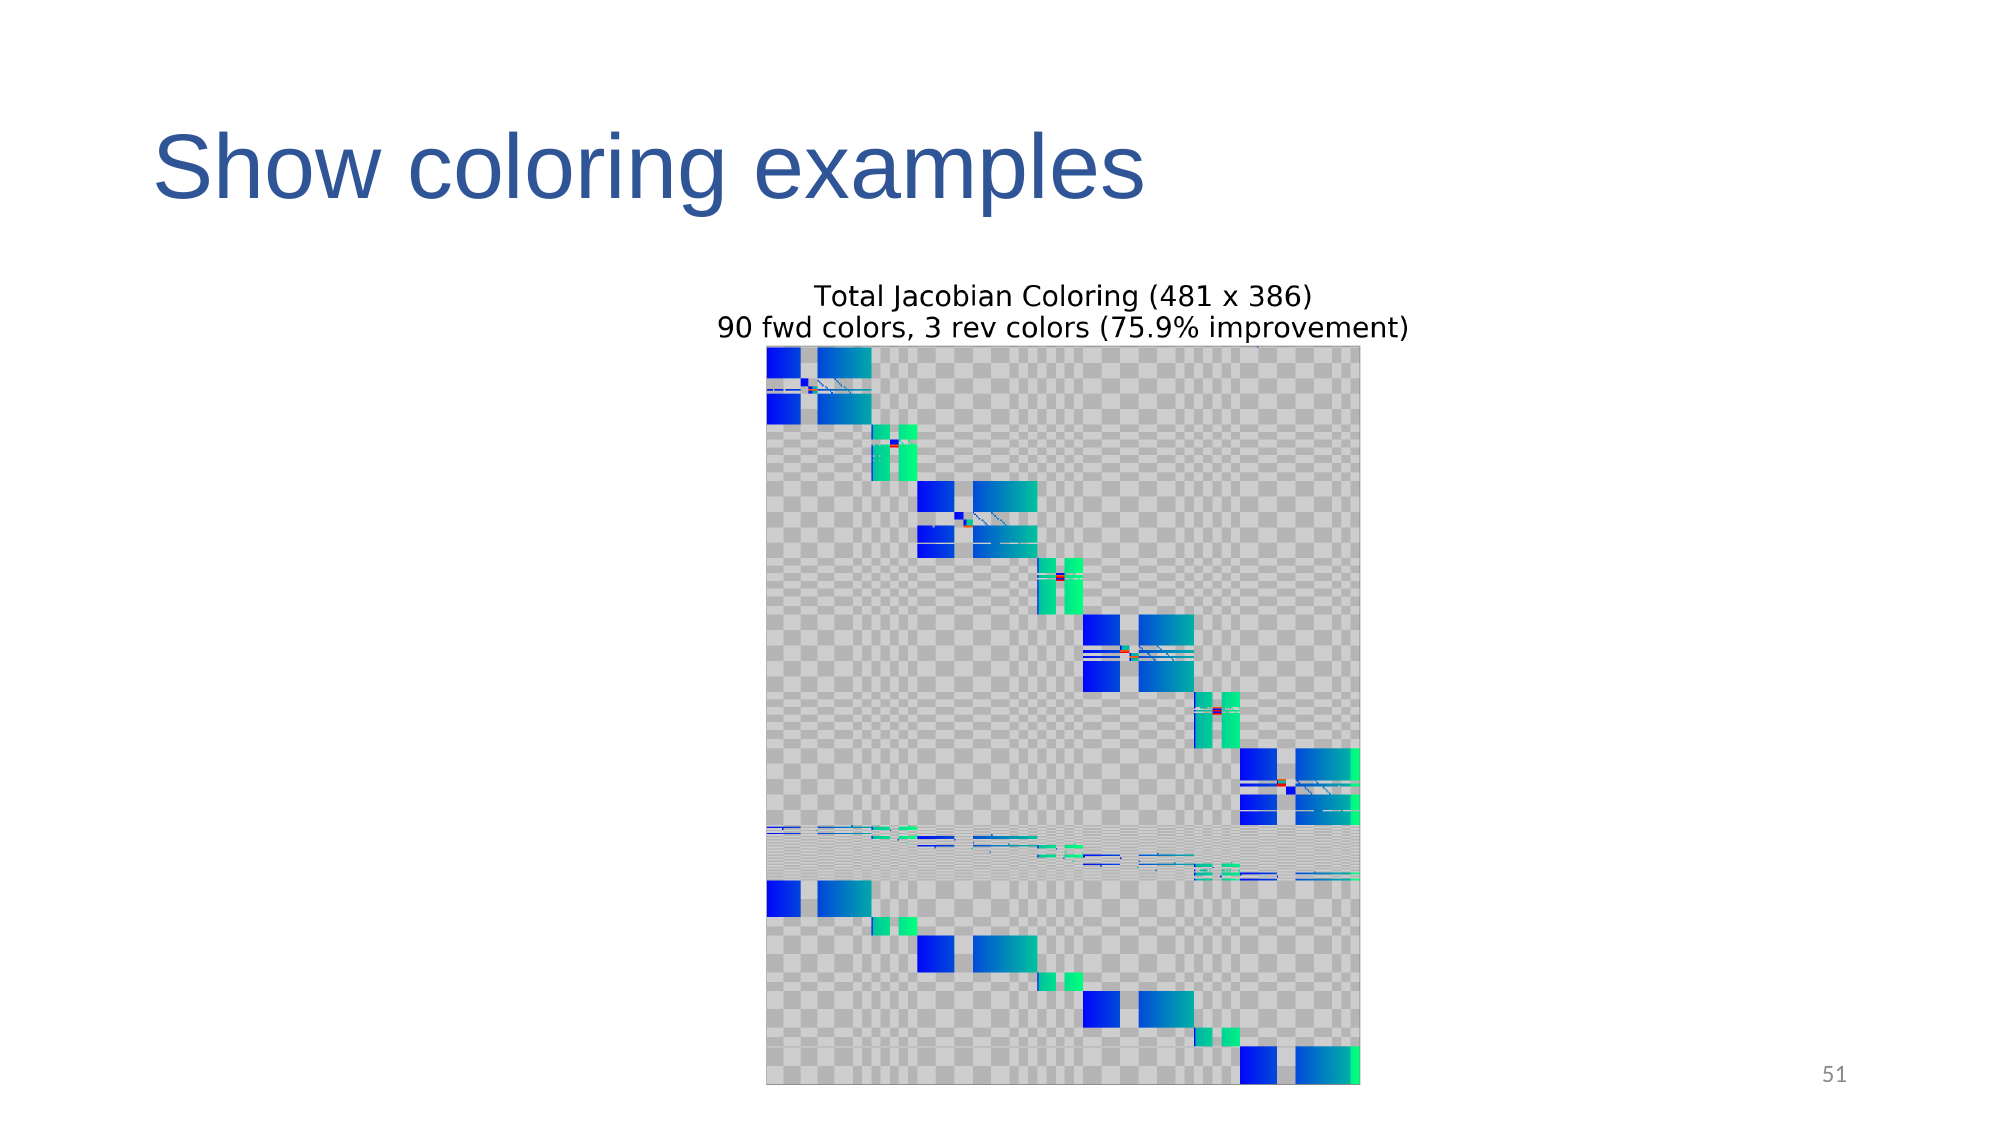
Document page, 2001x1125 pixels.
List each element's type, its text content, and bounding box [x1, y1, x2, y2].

picture [703, 282, 1413, 1092]
title Show coloring examples [137, 59, 1863, 278]
slide_number 51 [1412, 1042, 1863, 1103]
